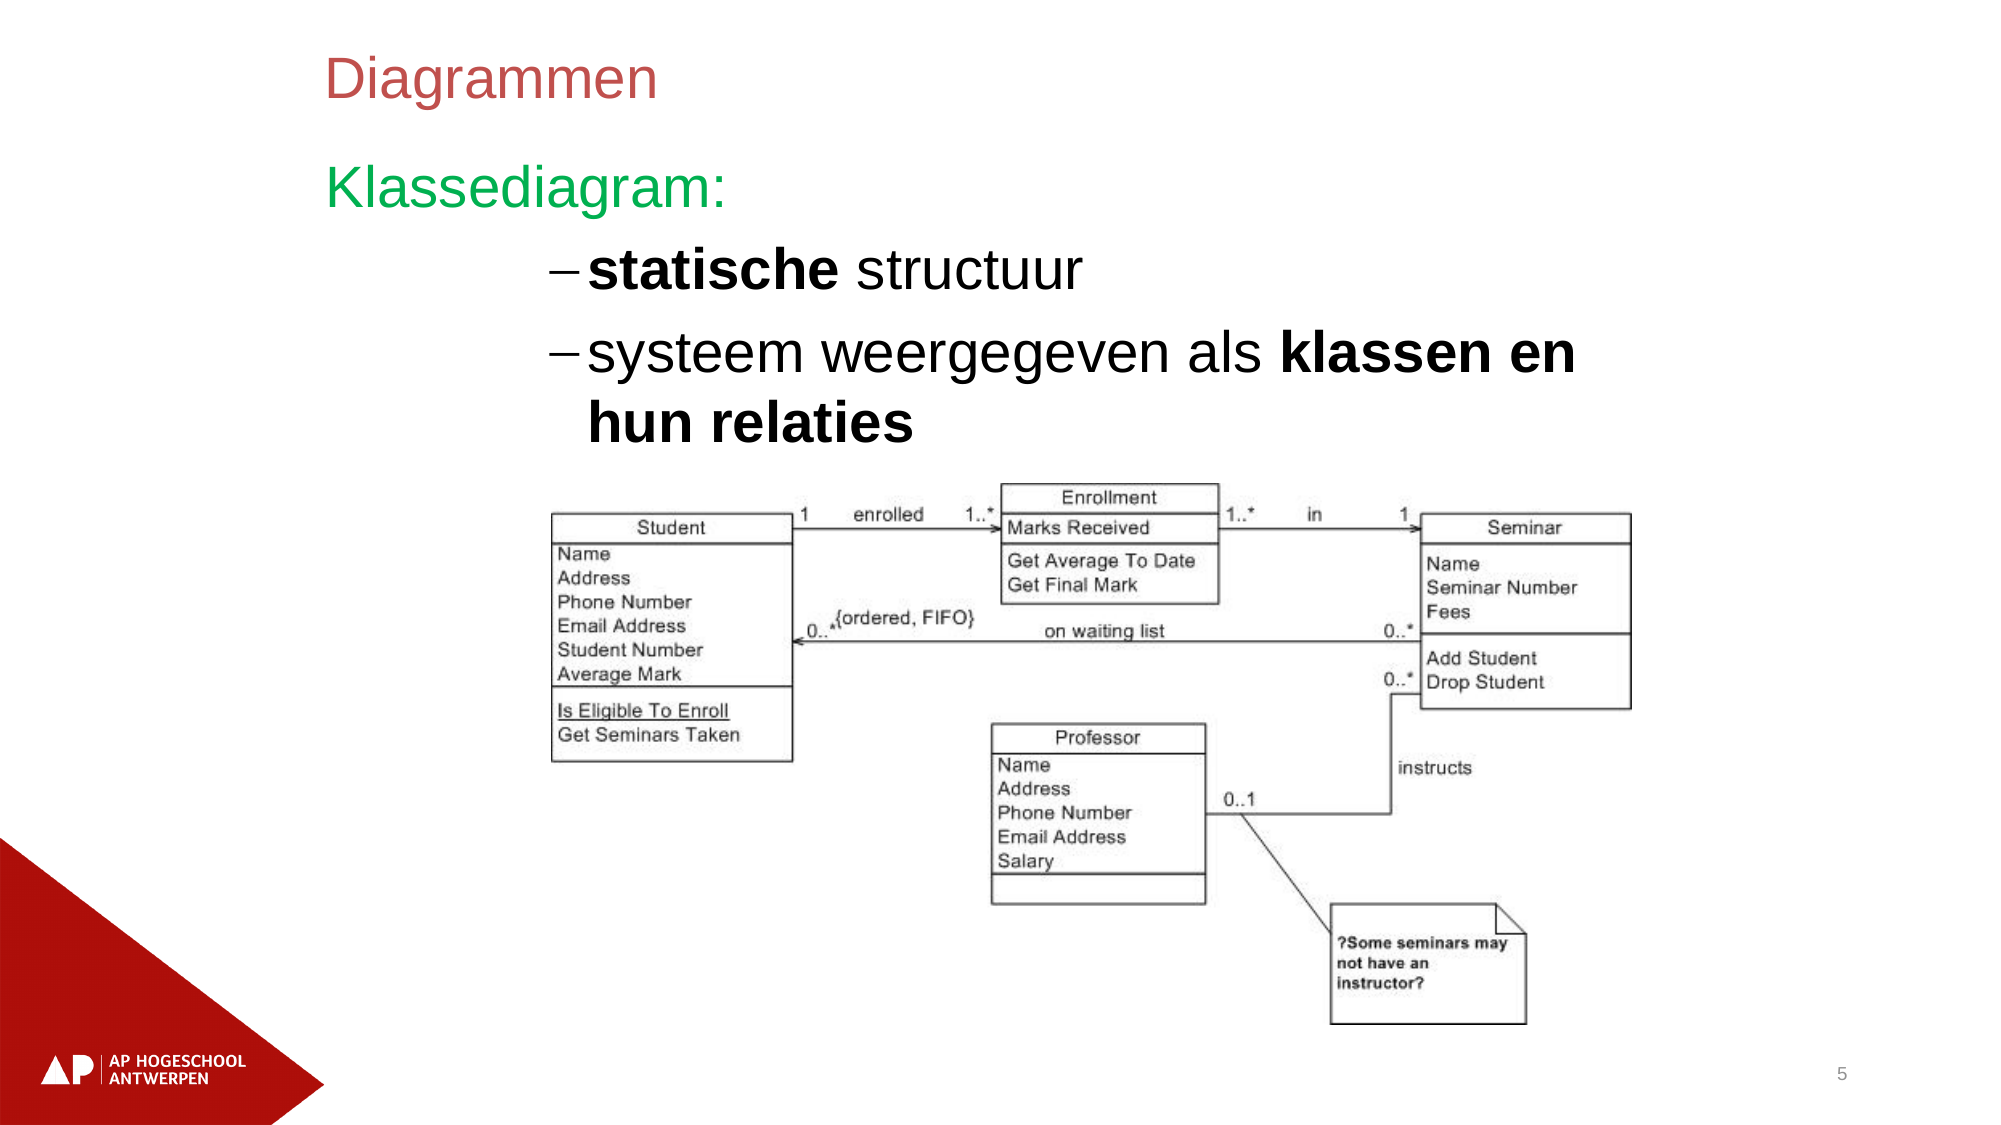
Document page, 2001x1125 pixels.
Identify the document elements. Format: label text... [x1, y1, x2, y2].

picture [551, 483, 1632, 1025]
slide_number 5 [1684, 1042, 1863, 1103]
text_box Klassediagram: statische structuur systeem weergegeven als klassen en hun relaties [324, 204, 1675, 920]
picture [0, 831, 328, 1125]
text_box Diagrammen [324, 15, 1675, 204]
